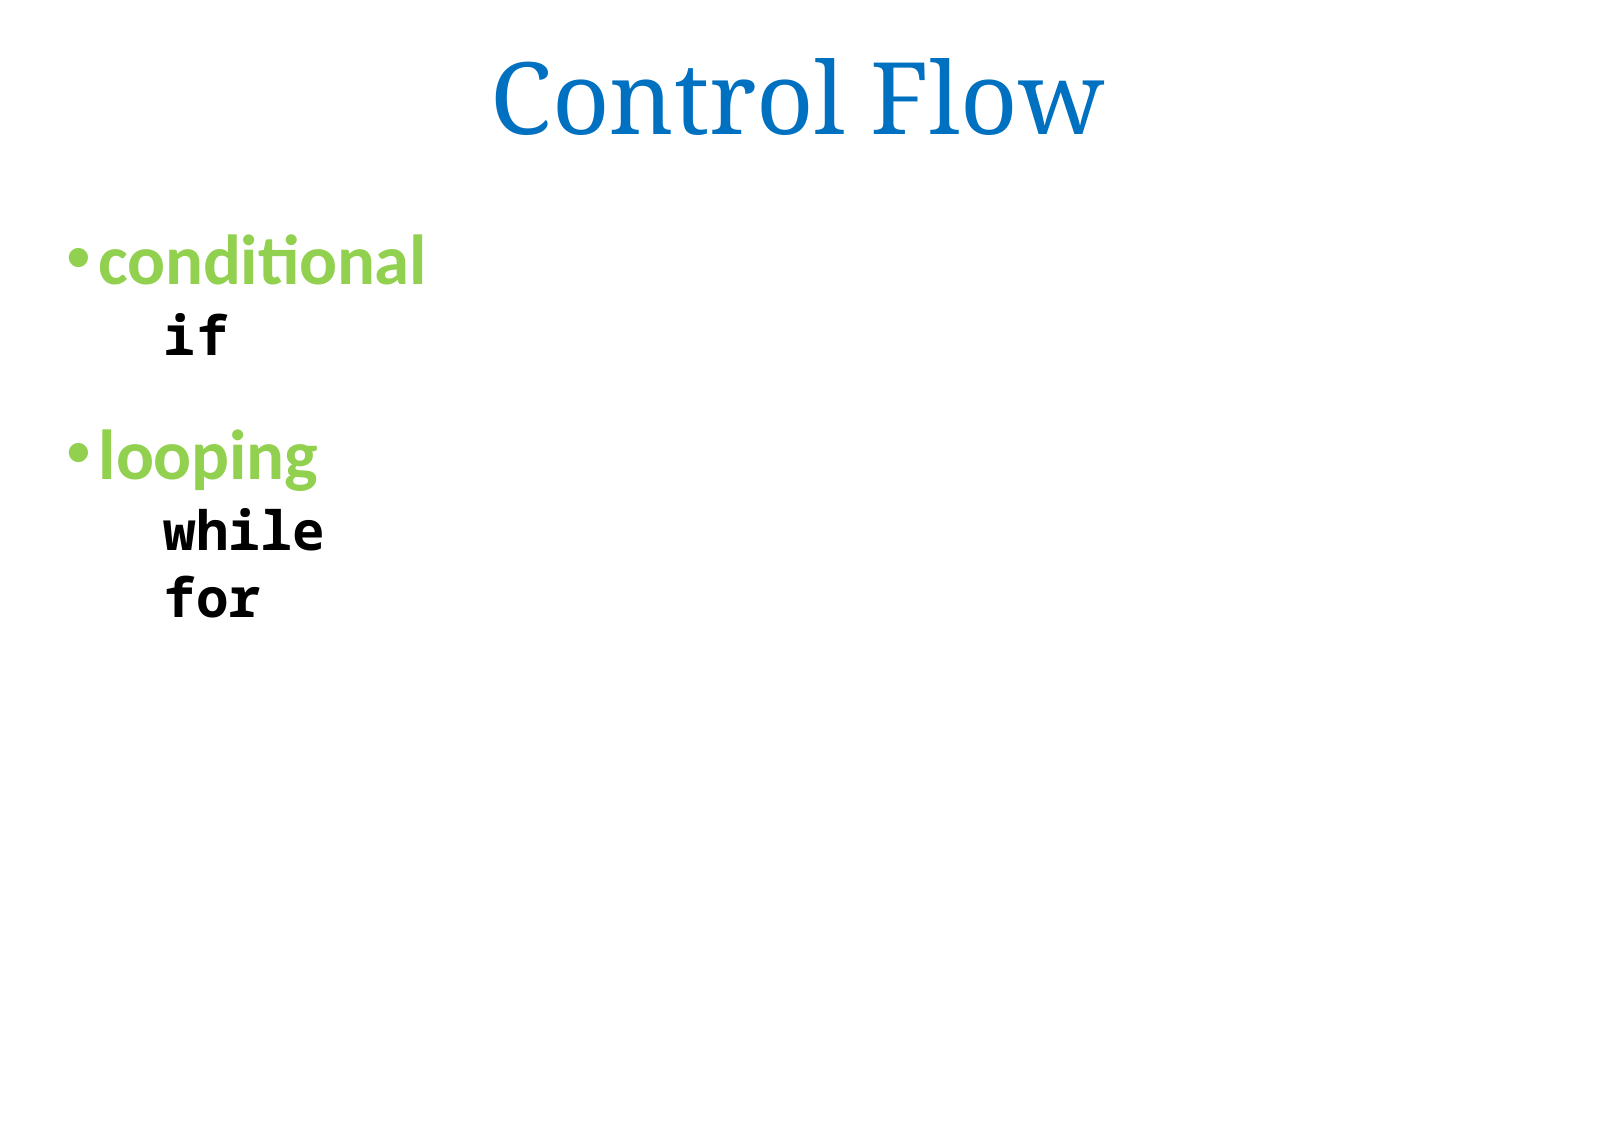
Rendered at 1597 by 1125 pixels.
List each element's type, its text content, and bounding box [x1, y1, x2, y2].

text_box conditional if looping while for [51, 215, 1512, 918]
text_box Control Flow [0, 0, 1597, 204]
